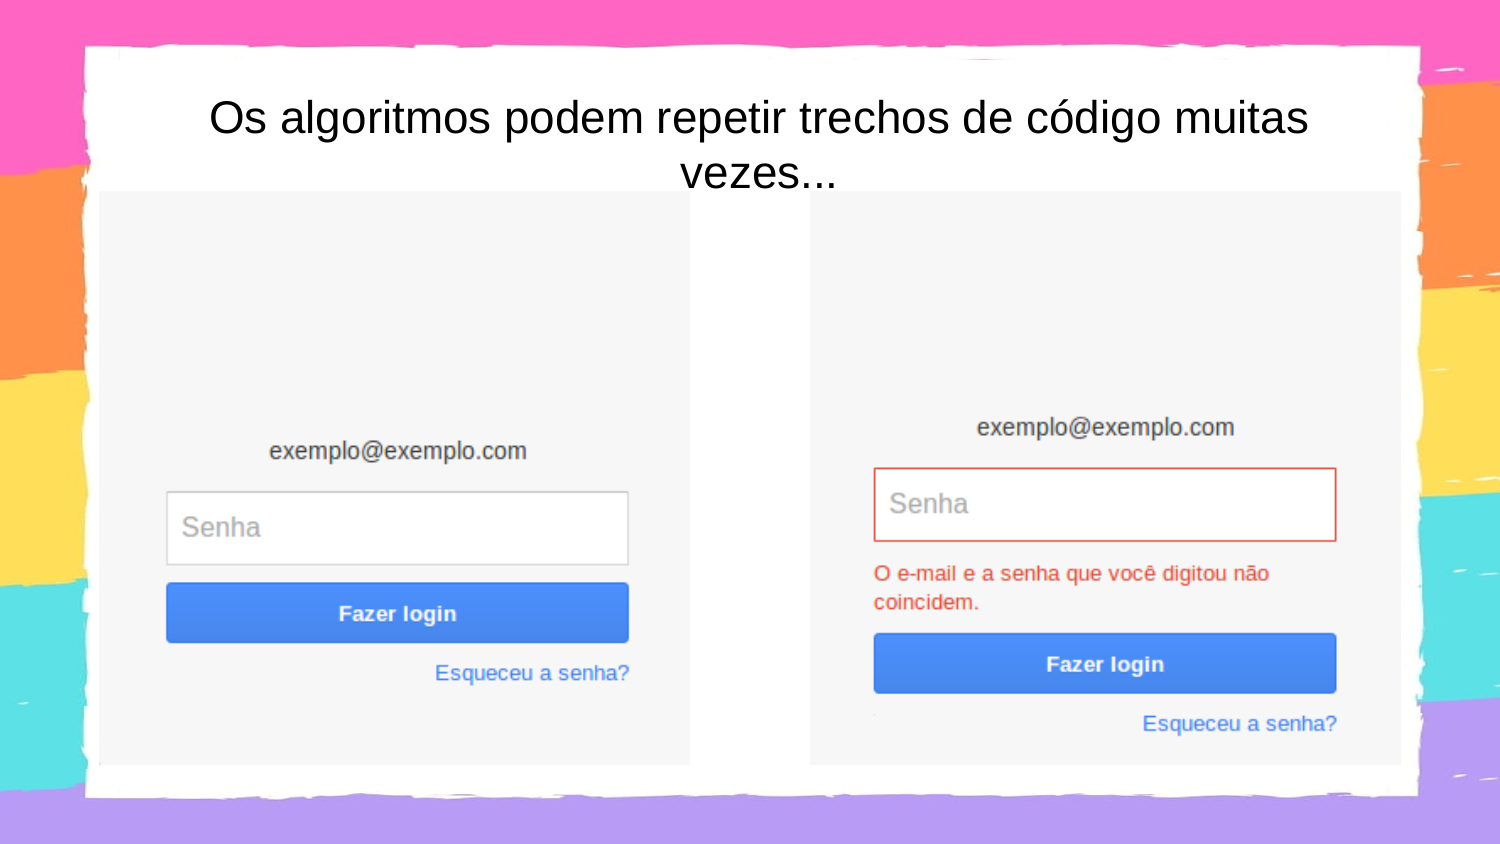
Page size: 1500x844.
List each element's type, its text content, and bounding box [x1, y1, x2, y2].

picture [0, 0, 1500, 844]
title Os algoritmos podem repetir trechos de código muitas vezes... [129, 72, 1390, 167]
